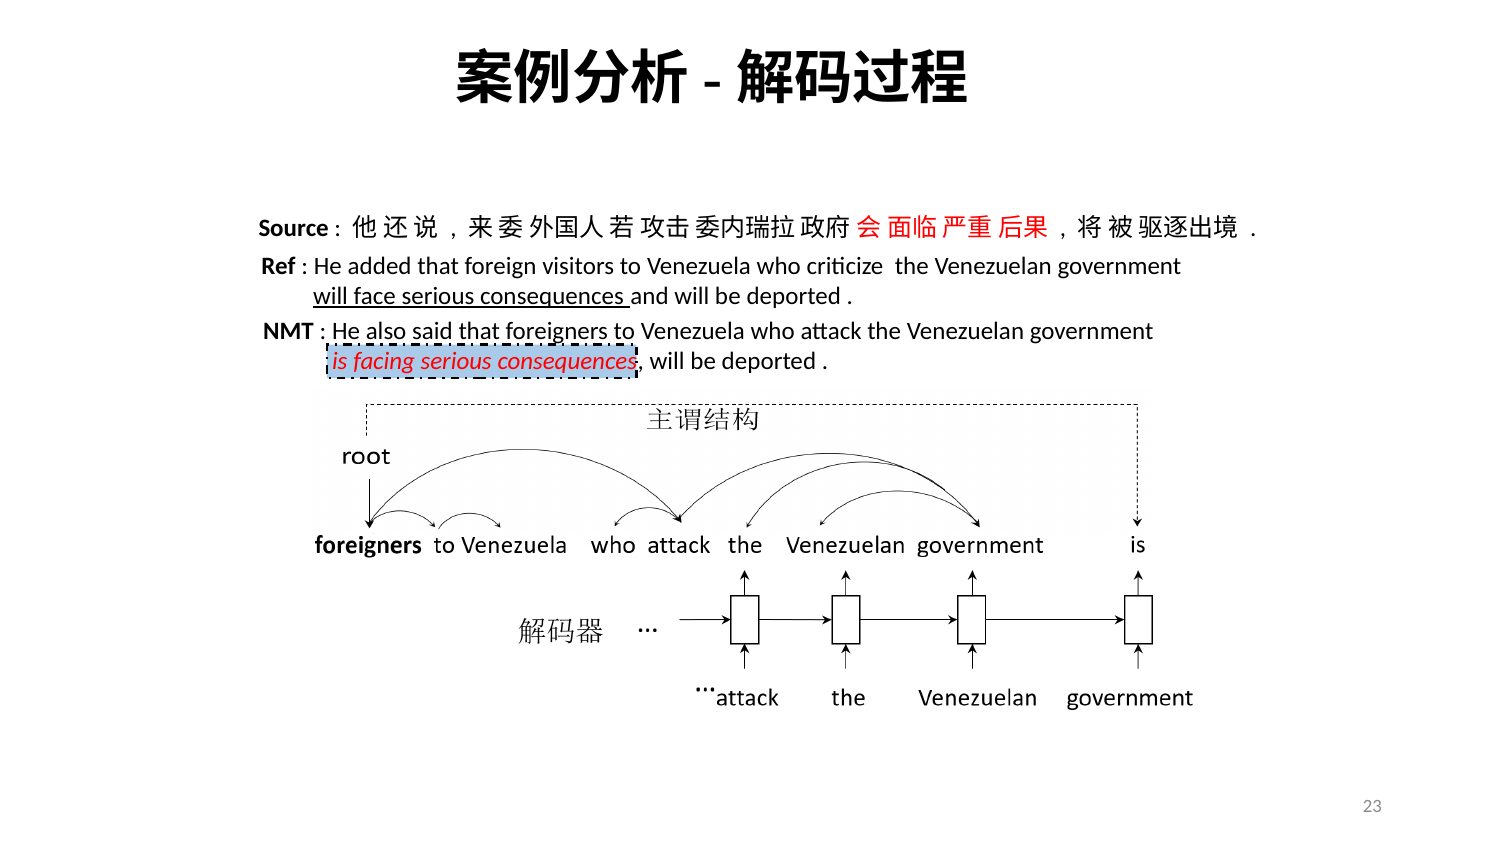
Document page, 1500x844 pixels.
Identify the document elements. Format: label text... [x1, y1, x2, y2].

text_box 案例分析-解码过程 [213, 0, 1211, 151]
text_box NMT : He also said that foreigners to Venezuela who attack the Venezuelan government is facing serious consequences, will be deported . [248, 307, 1176, 383]
picture [308, 387, 1231, 717]
text_box Ref : He added that foreign visitors to Venezuela who criticize the Venezuelan government will face serious consequences and will be deported . [246, 242, 1204, 317]
text_box Source : 他 还 说 , 来 委 外国人 若 攻击 委内瑞拉 政府 会 面临 严重 后果 , 将 被 驱逐出境 . [243, 203, 1369, 249]
slide_number 23 [1059, 782, 1397, 827]
